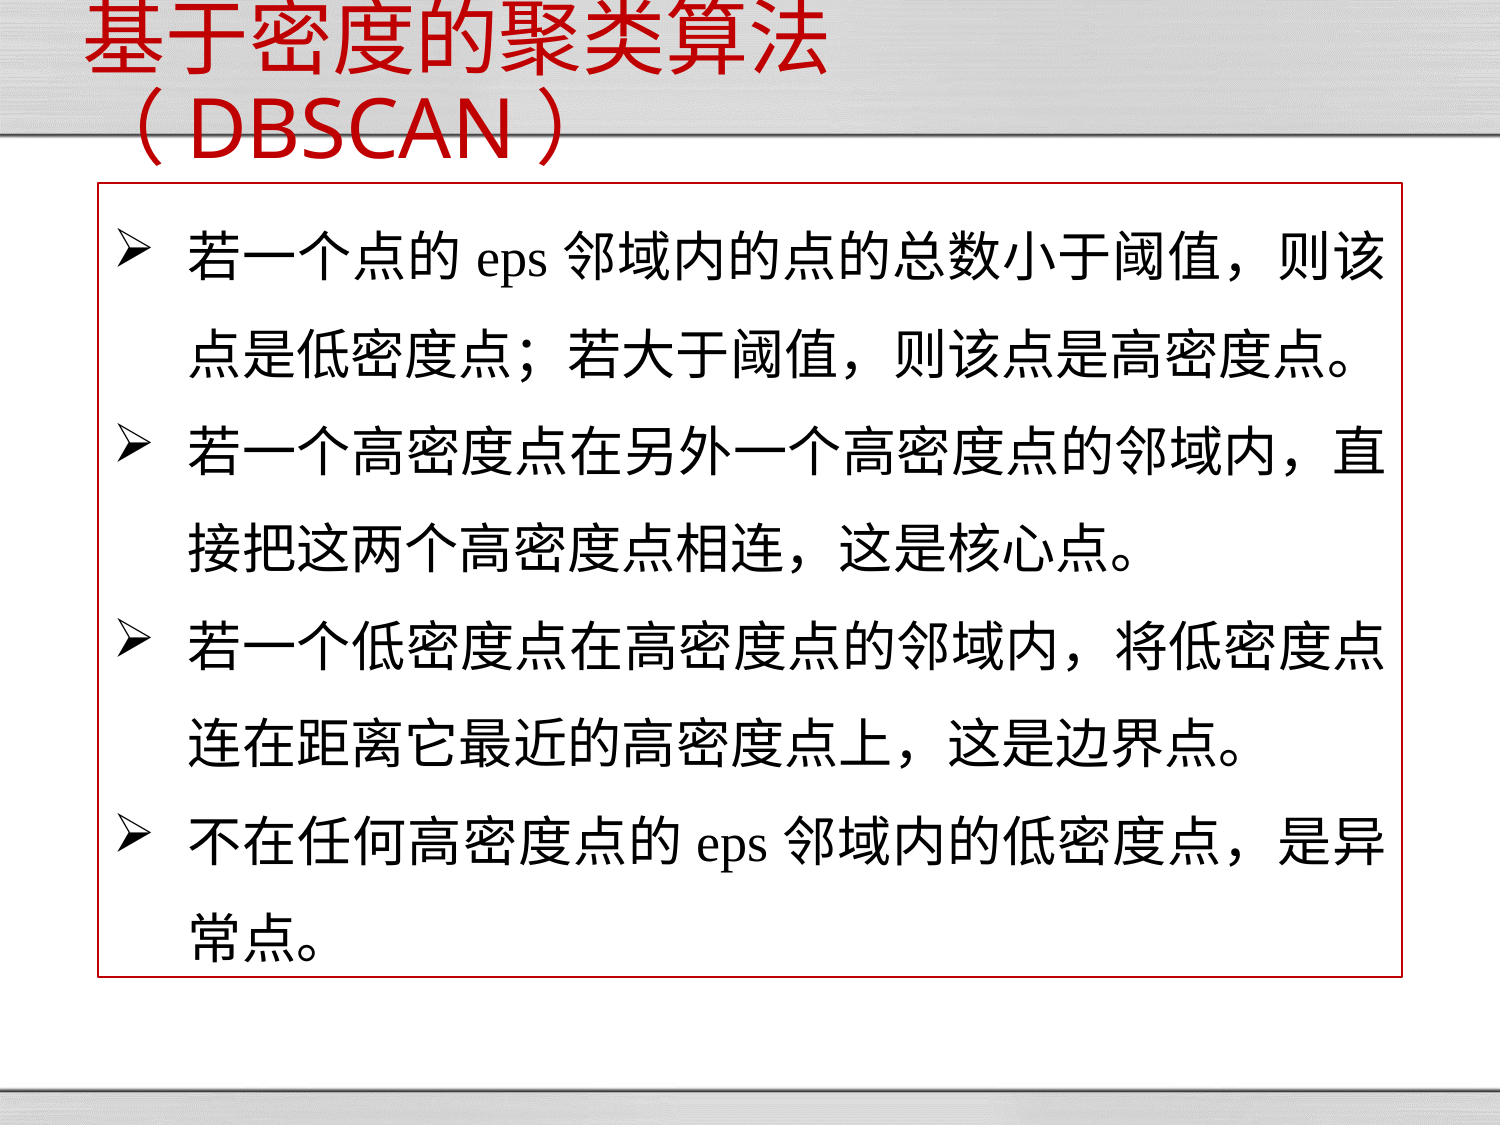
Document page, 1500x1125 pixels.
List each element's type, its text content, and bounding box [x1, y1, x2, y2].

picture [0, 0, 1500, 1125]
text_box 基于密度的聚类算法（DBSCAN） [67, 24, 1300, 133]
text_box 若一个点的eps邻域内的点的总数小于阈值，则该点是低密度点；若大于阈值，则该点是高密度点。 若一个高密度点在另外一个高密度点的邻域内，直接把这两个高密度点相连，这是核心点。 若一个低密度点在高密度点的邻域内，将低密度点连在距离它最近的高密度点上，这是边界点。 不在任何高密度点的eps邻域内的低密度点，是异常点。 [98, 182, 1402, 977]
